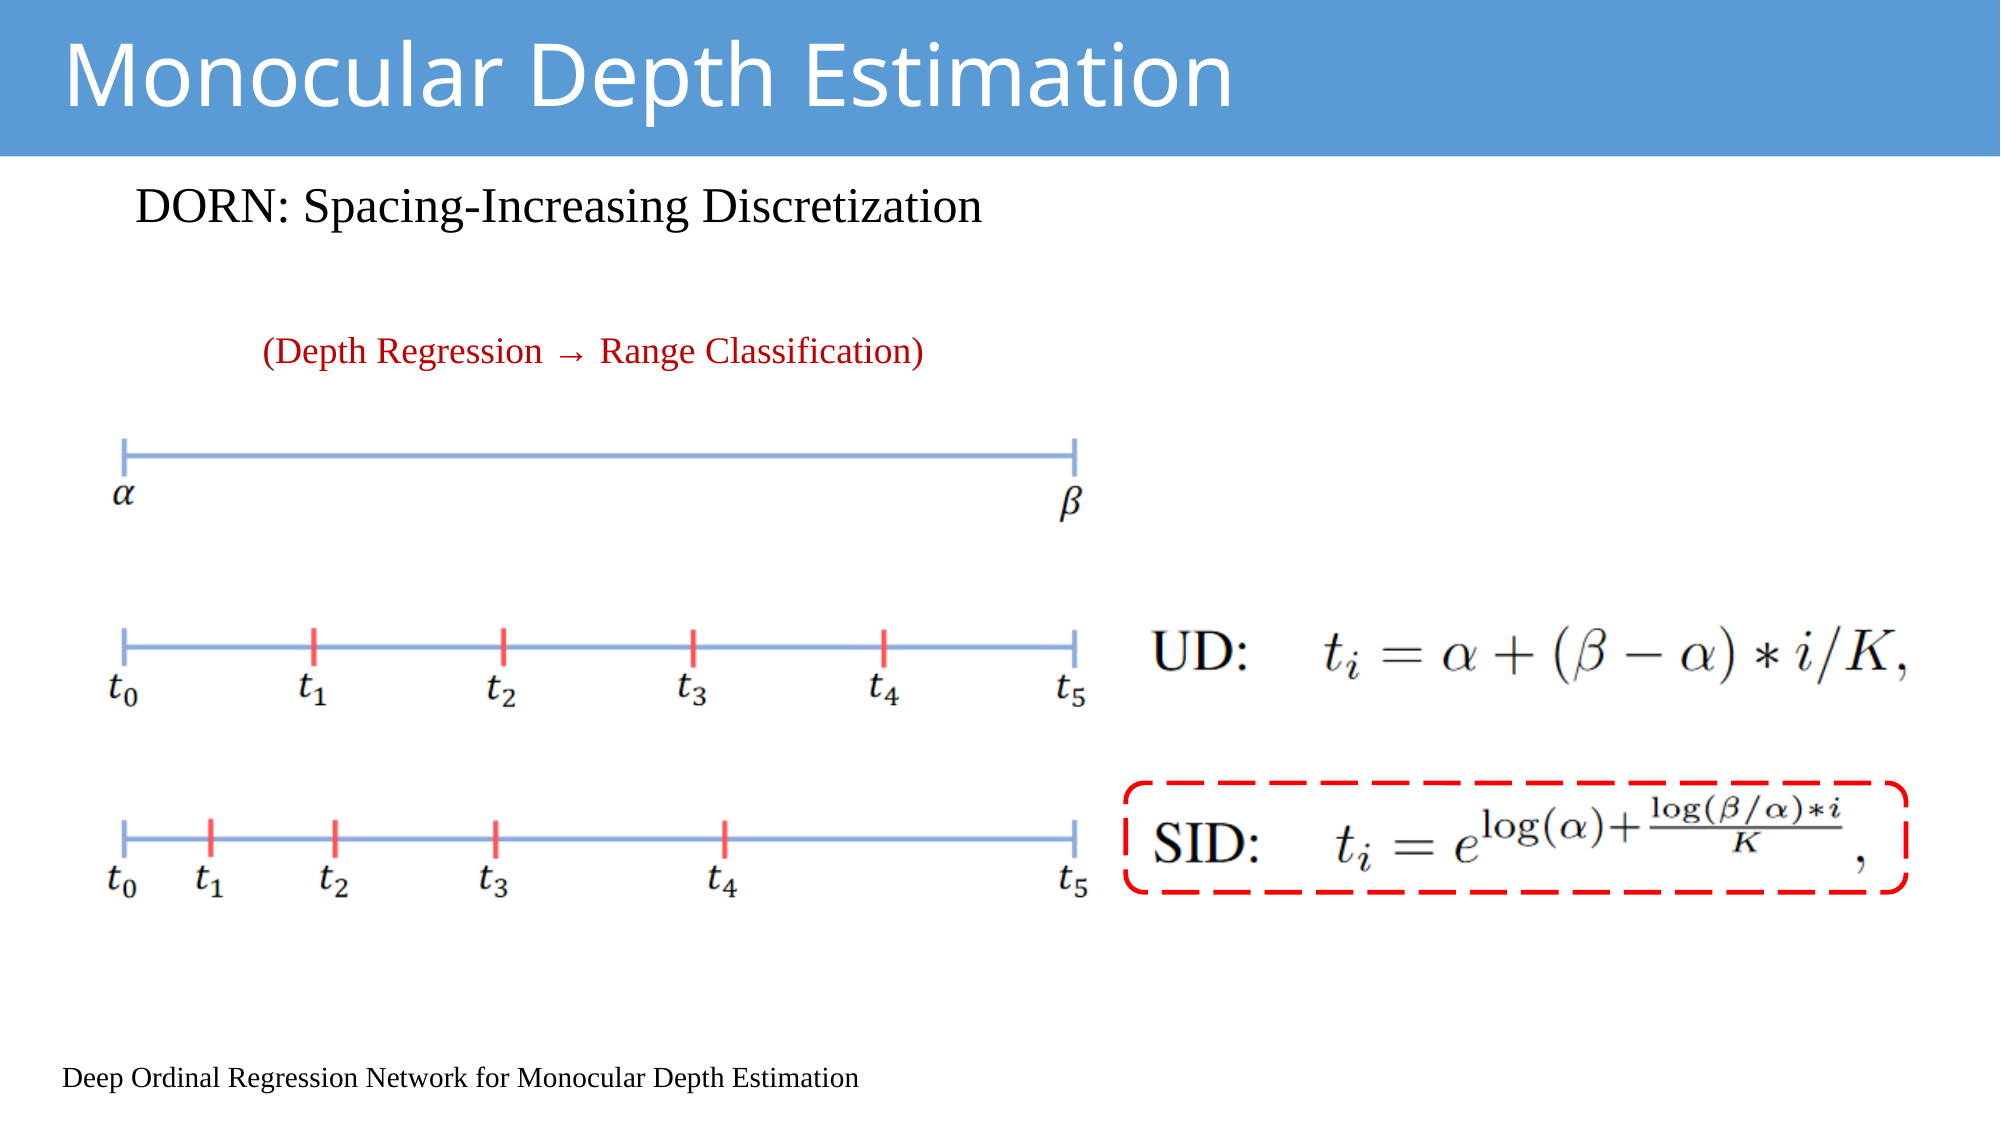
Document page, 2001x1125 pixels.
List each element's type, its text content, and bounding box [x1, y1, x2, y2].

picture [29, 396, 1921, 919]
text_box [0, 0, 2000, 158]
text_box Deep Ordinal Regression Network for Monocular Depth Estimation [47, 1050, 1960, 1101]
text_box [1107, 782, 1906, 893]
text_box (Depth Regression → Range Classification) [247, 319, 1249, 379]
text_box Monocular Depth Estimation [47, 23, 1548, 133]
text_box DORN: Spacing-Increasing Discretization [120, 164, 1921, 240]
